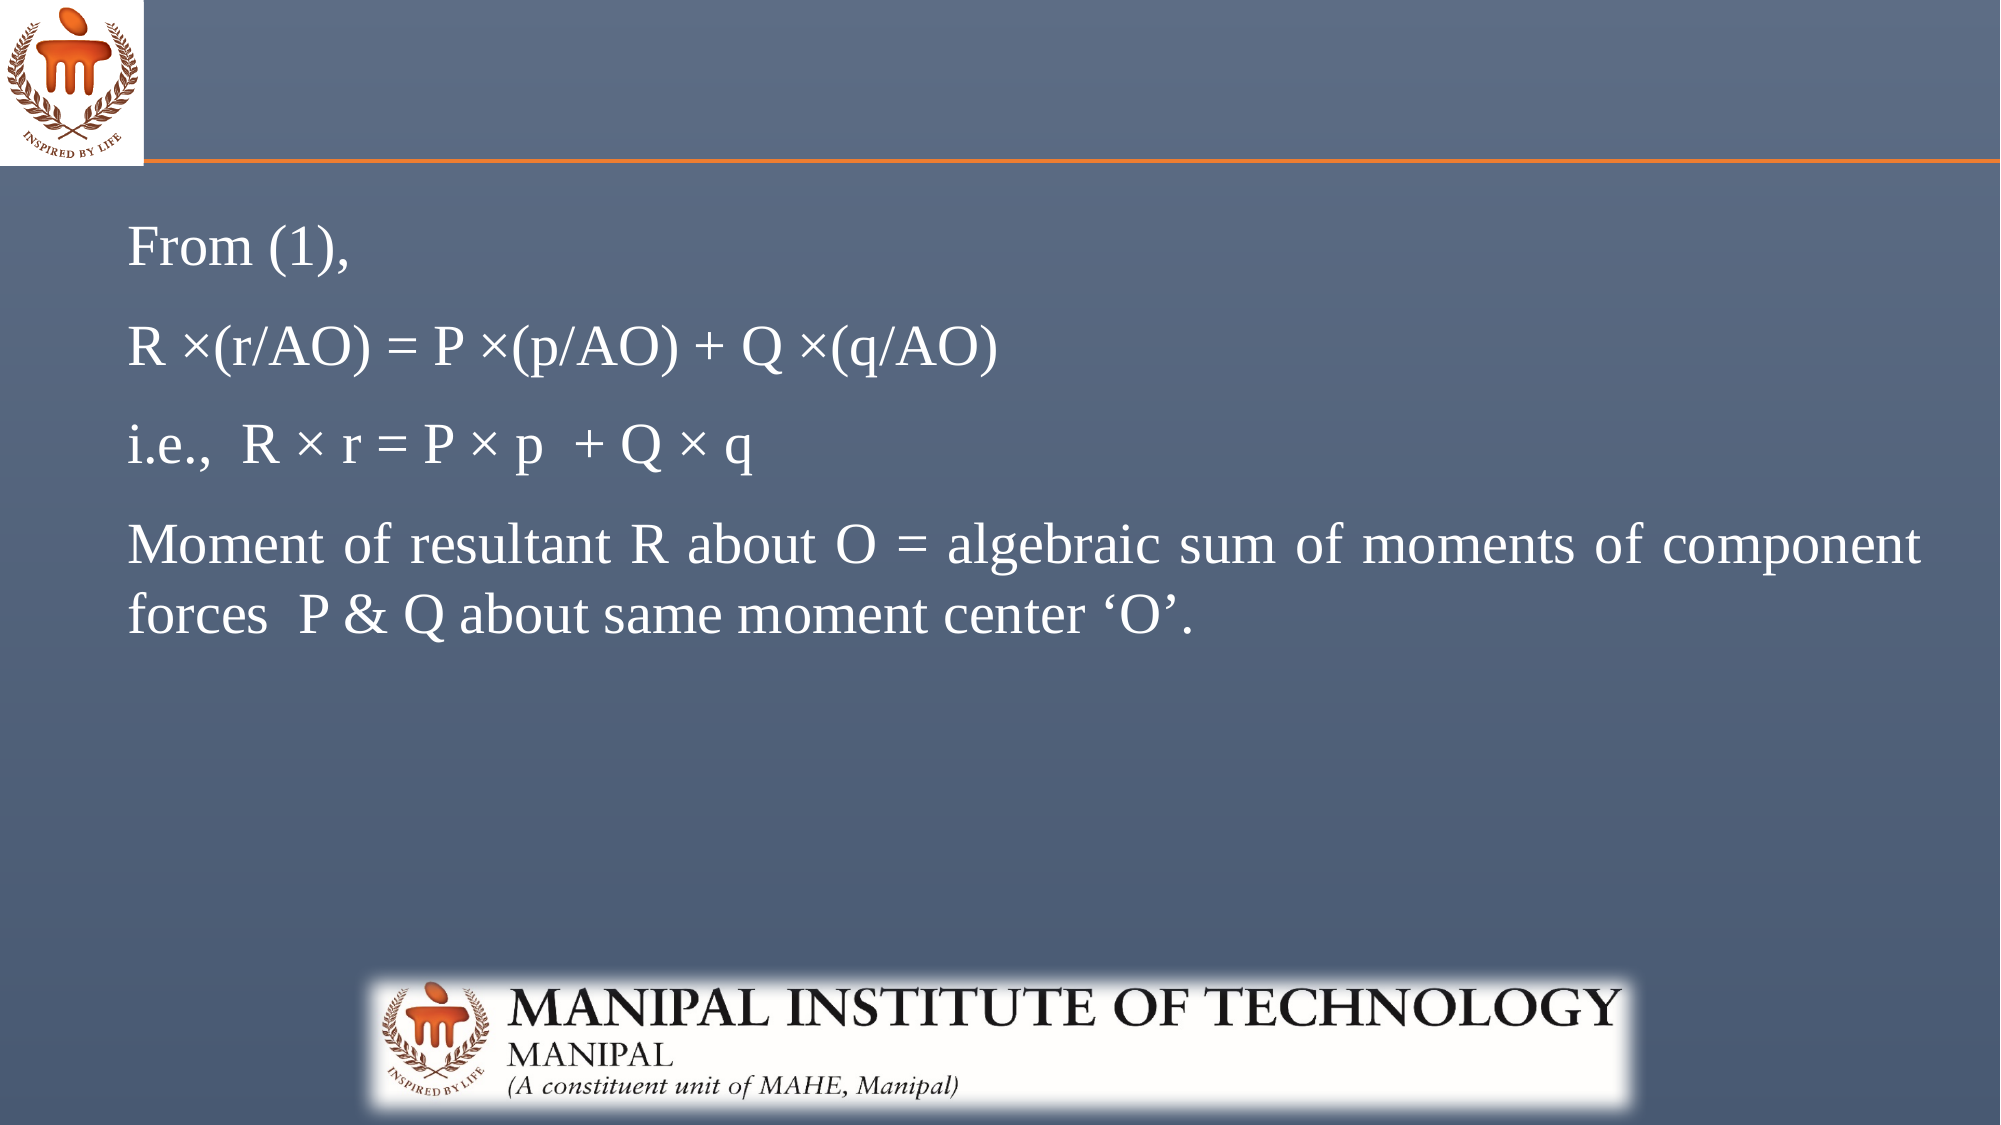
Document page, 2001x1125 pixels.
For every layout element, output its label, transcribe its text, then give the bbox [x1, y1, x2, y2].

picture [377, 988, 1624, 1103]
text_box From (1), R ×(r/AO) = P ×(p/AO) + Q ×(q/AO) i.e., R × r = P × p + Q × q Moment of resultant R about O = algebraic sum of moments of component forces P & Q about same moment center ‘O’. [112, 200, 1938, 653]
picture [0, 2, 144, 166]
